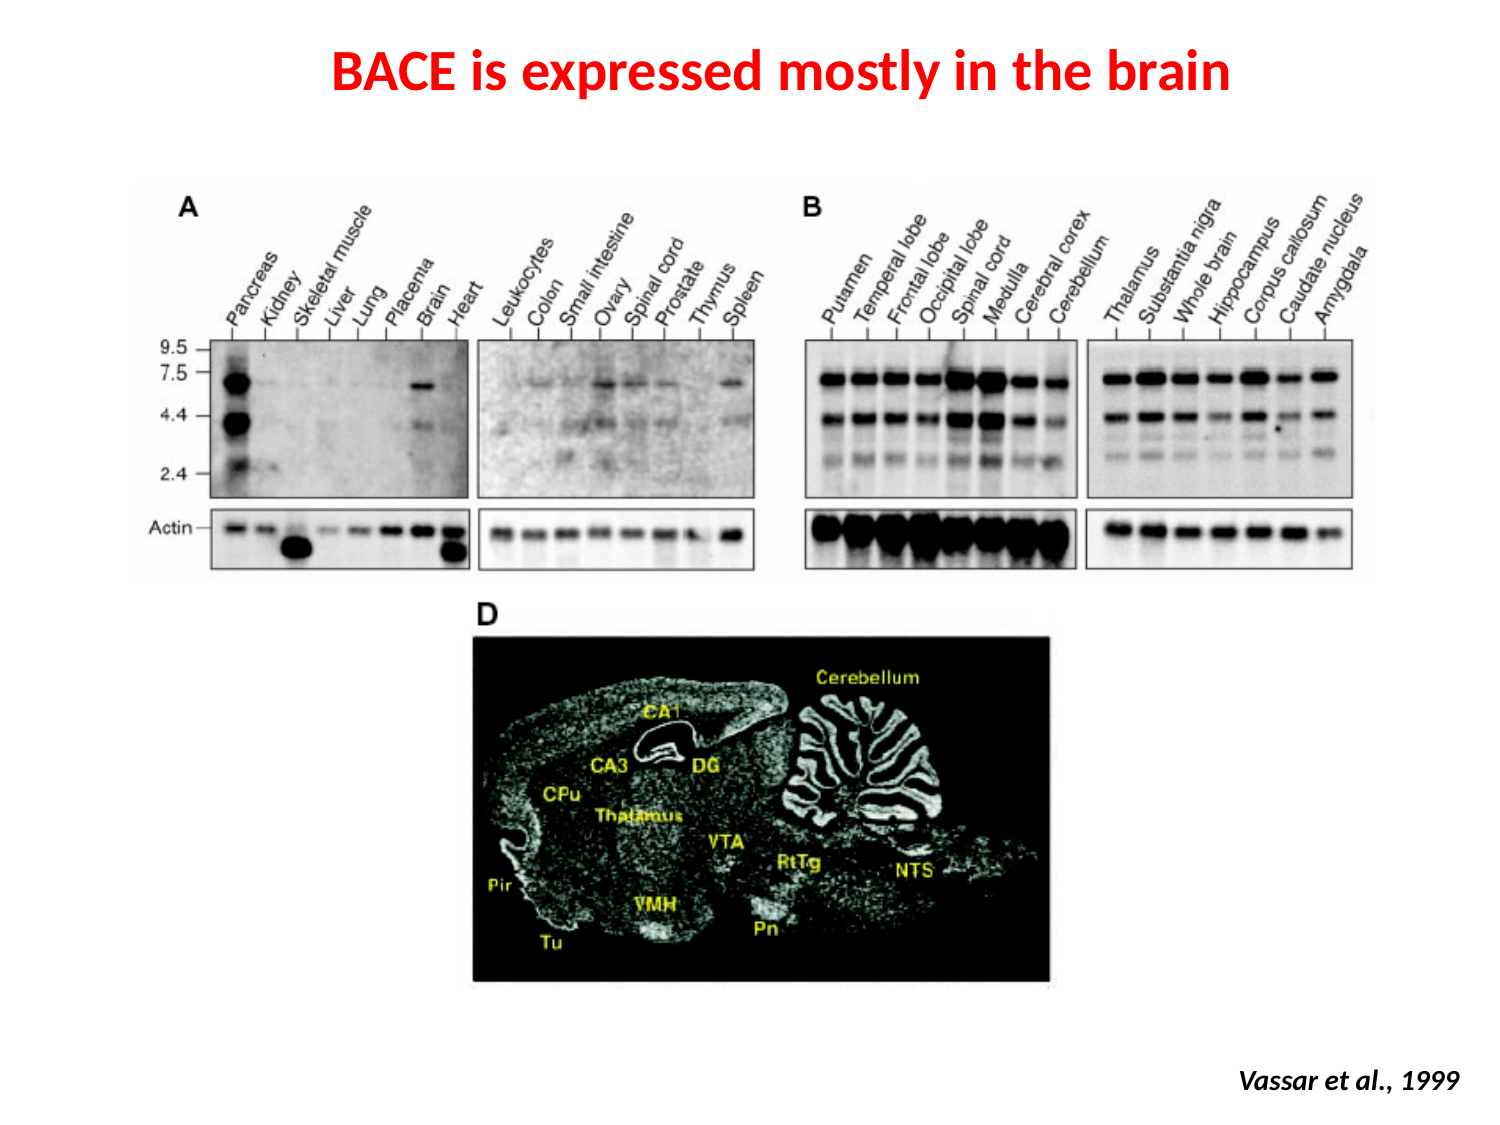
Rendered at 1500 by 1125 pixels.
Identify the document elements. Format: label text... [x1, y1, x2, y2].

picture [124, 179, 1376, 584]
text_box Vassar et al., 1999 [1223, 1053, 1475, 1104]
picture [449, 591, 1057, 1001]
text_box BACE is expressed mostly in the brain [317, 24, 1247, 110]
